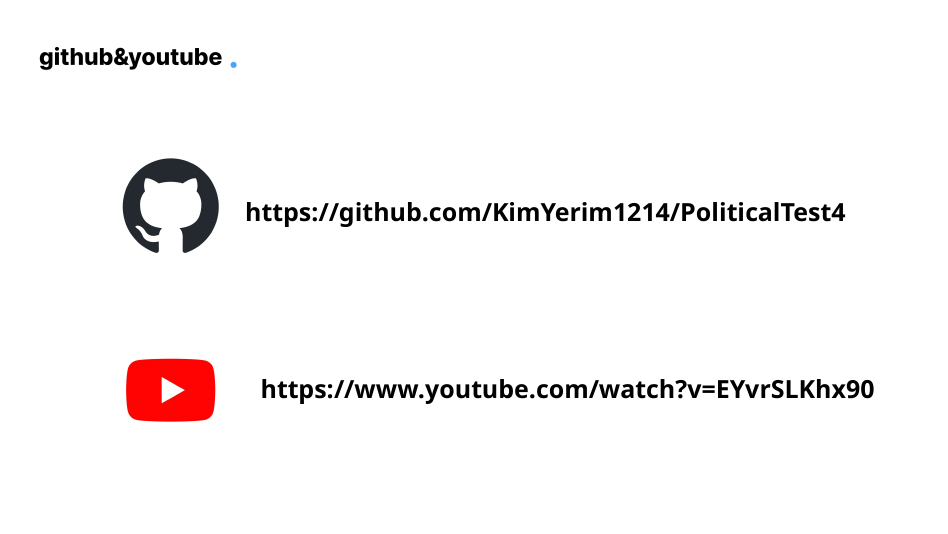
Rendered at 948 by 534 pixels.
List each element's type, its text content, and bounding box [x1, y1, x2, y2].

text_box https://github.com/KimYerim1214/PoliticalTest4 [243, 189, 862, 234]
text_box https://www.youtube.com/watch?v=EYvrSLKhx90 [245, 366, 891, 412]
picture [39, 46, 238, 423]
